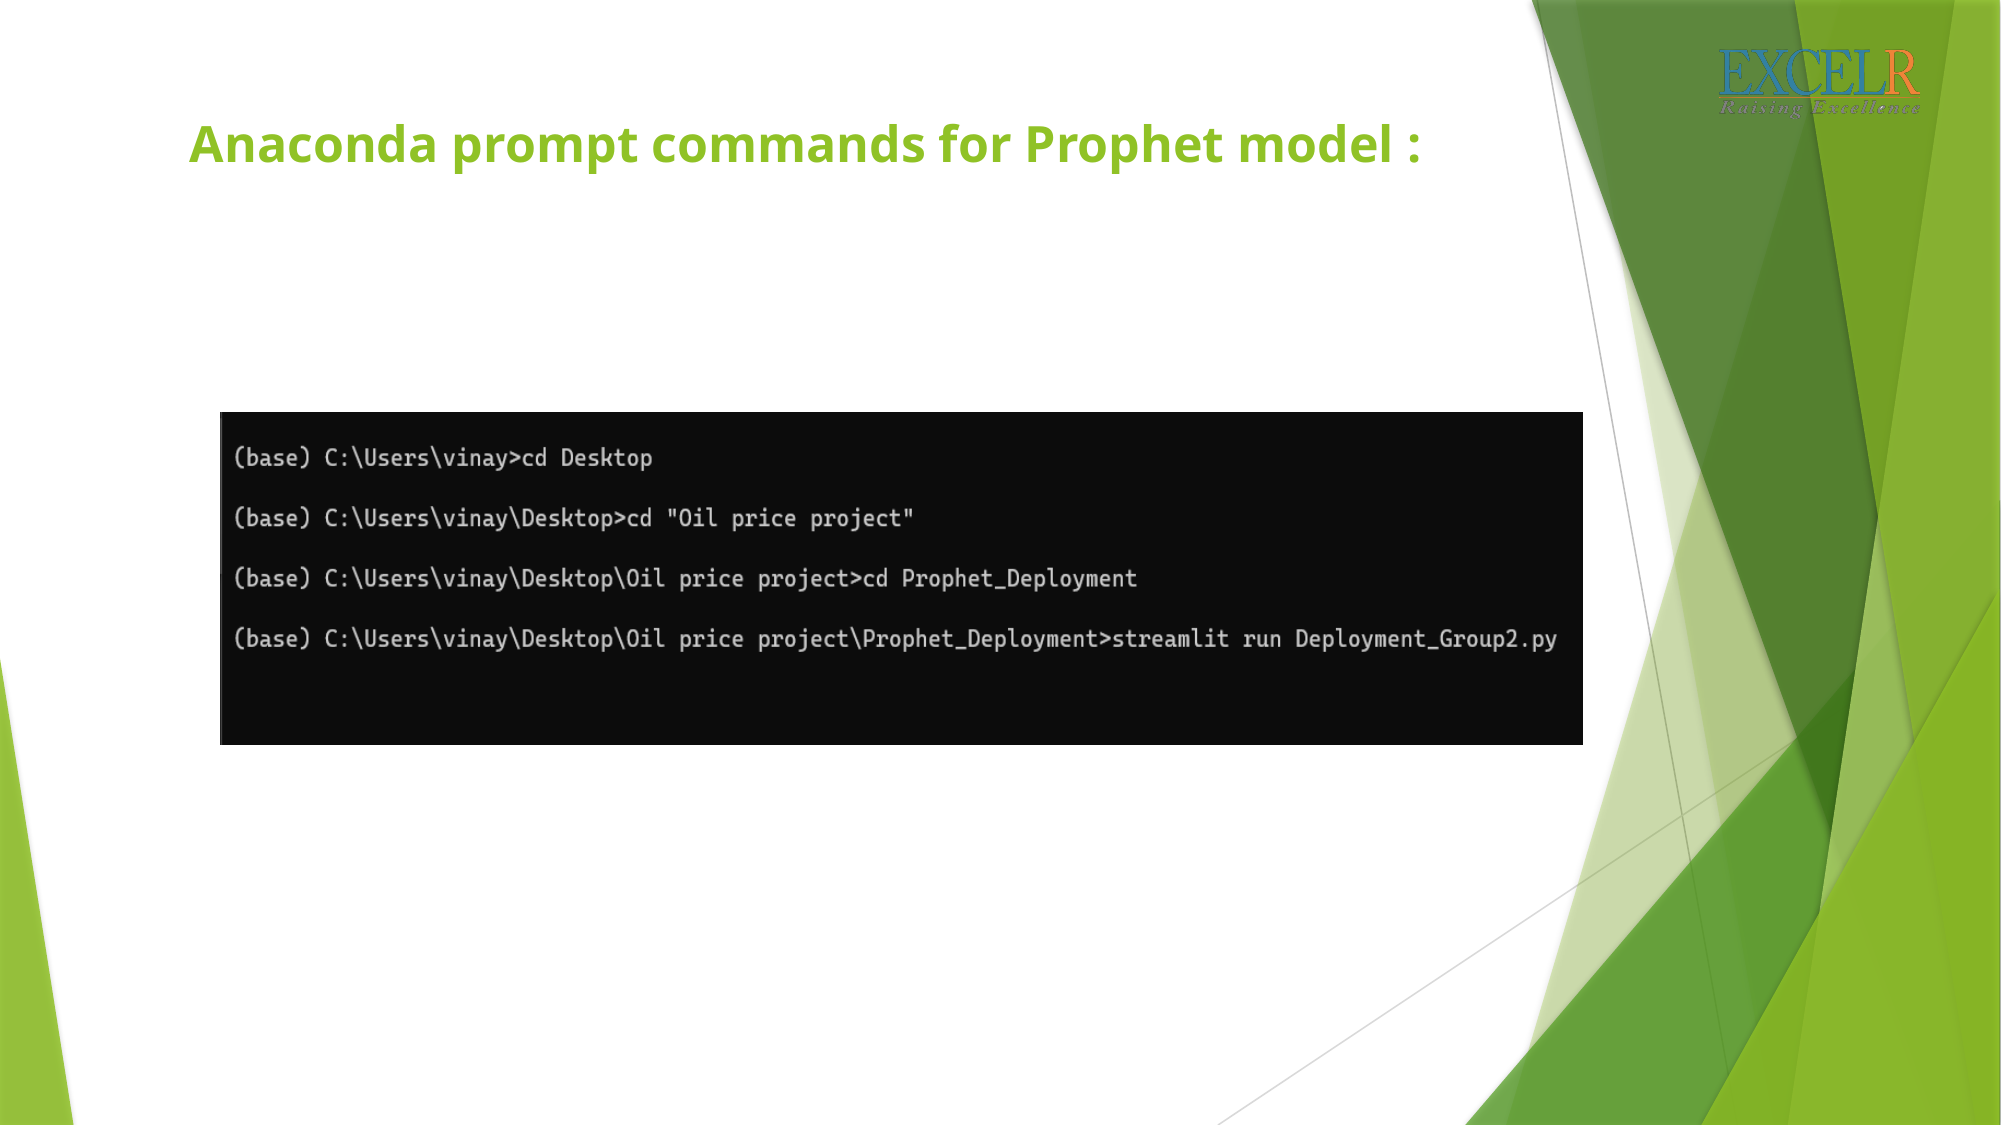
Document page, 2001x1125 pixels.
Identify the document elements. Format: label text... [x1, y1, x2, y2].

picture [219, 412, 1583, 745]
title Anaconda prompt commands for Prophet model : [174, 105, 1825, 244]
picture [1719, 49, 1920, 119]
